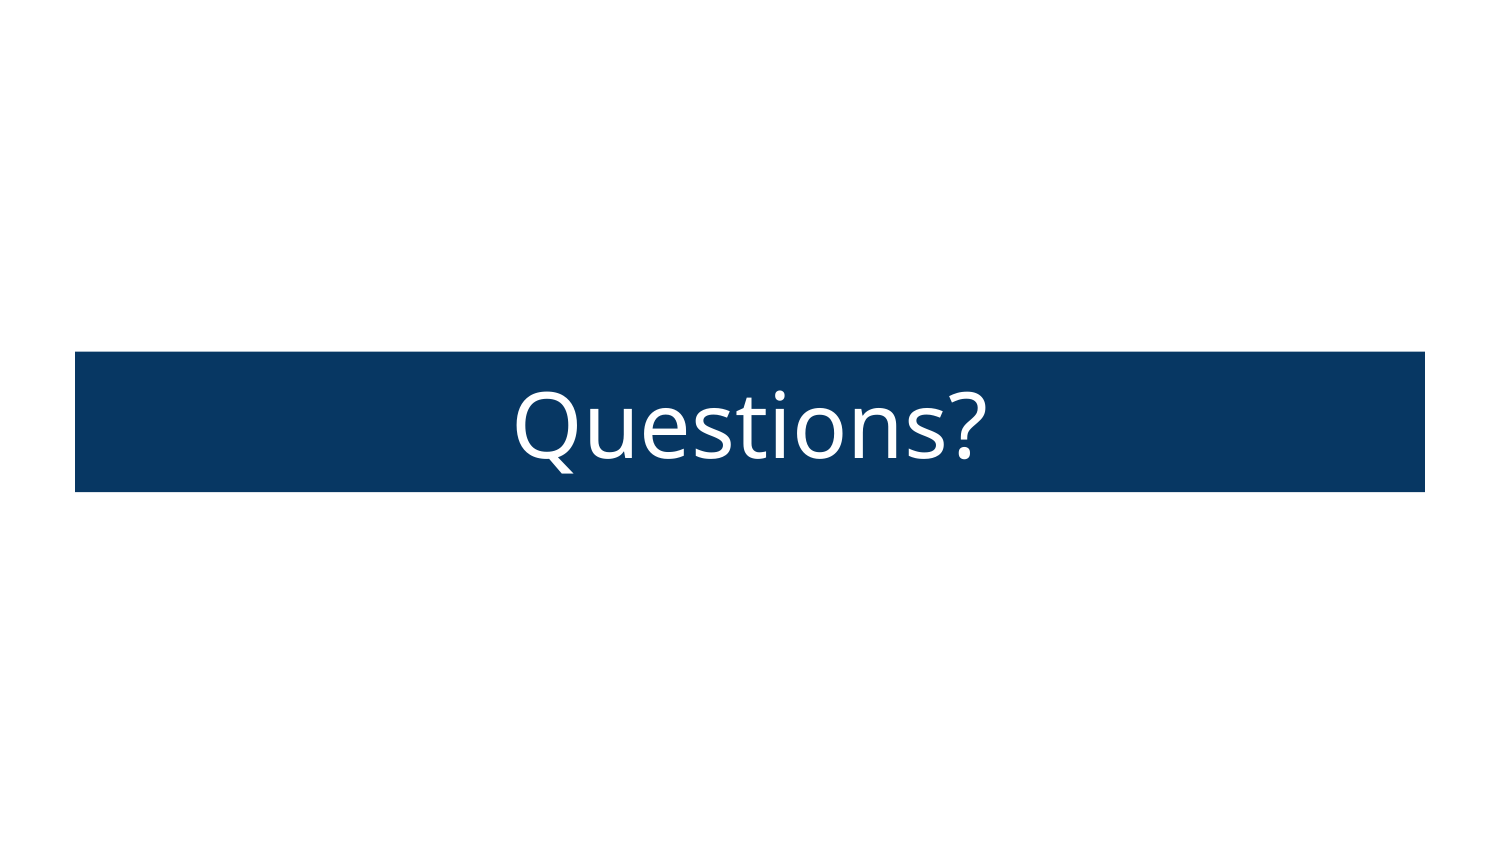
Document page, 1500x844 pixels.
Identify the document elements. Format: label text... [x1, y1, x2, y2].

title Questions? [75, 351, 1425, 493]
